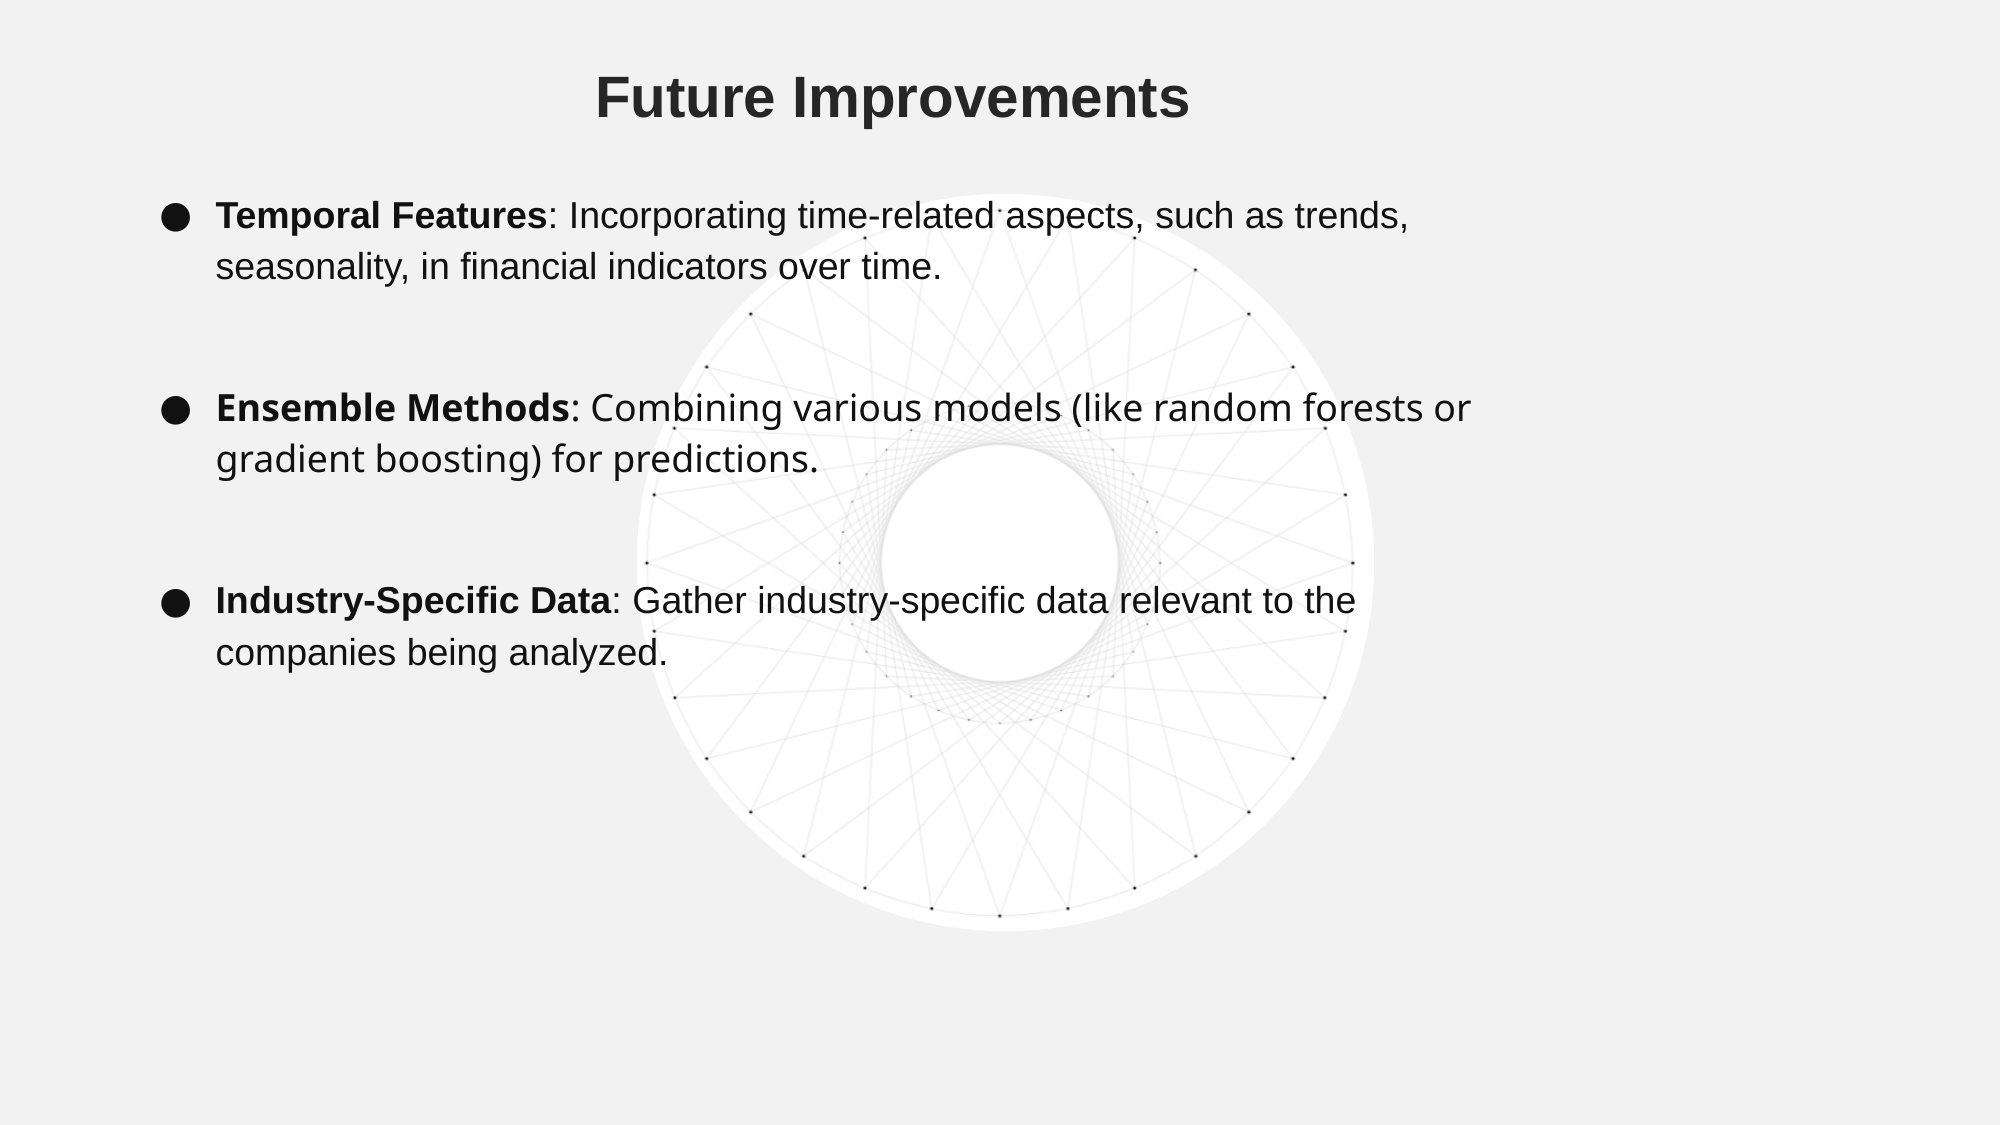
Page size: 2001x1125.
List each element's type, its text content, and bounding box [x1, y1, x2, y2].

text_box Temporal Features: Incorporating time-related aspects, such as trends, seasonality, in financial indicators over time. Ensemble Methods: Combining various models (like random forests or gradient boosting) for predictions. Industry-Specific Data: Gather industry-specific data relevant to the companies being analyzed. [125, 169, 1506, 1000]
list Future Improvements [544, 61, 1242, 126]
